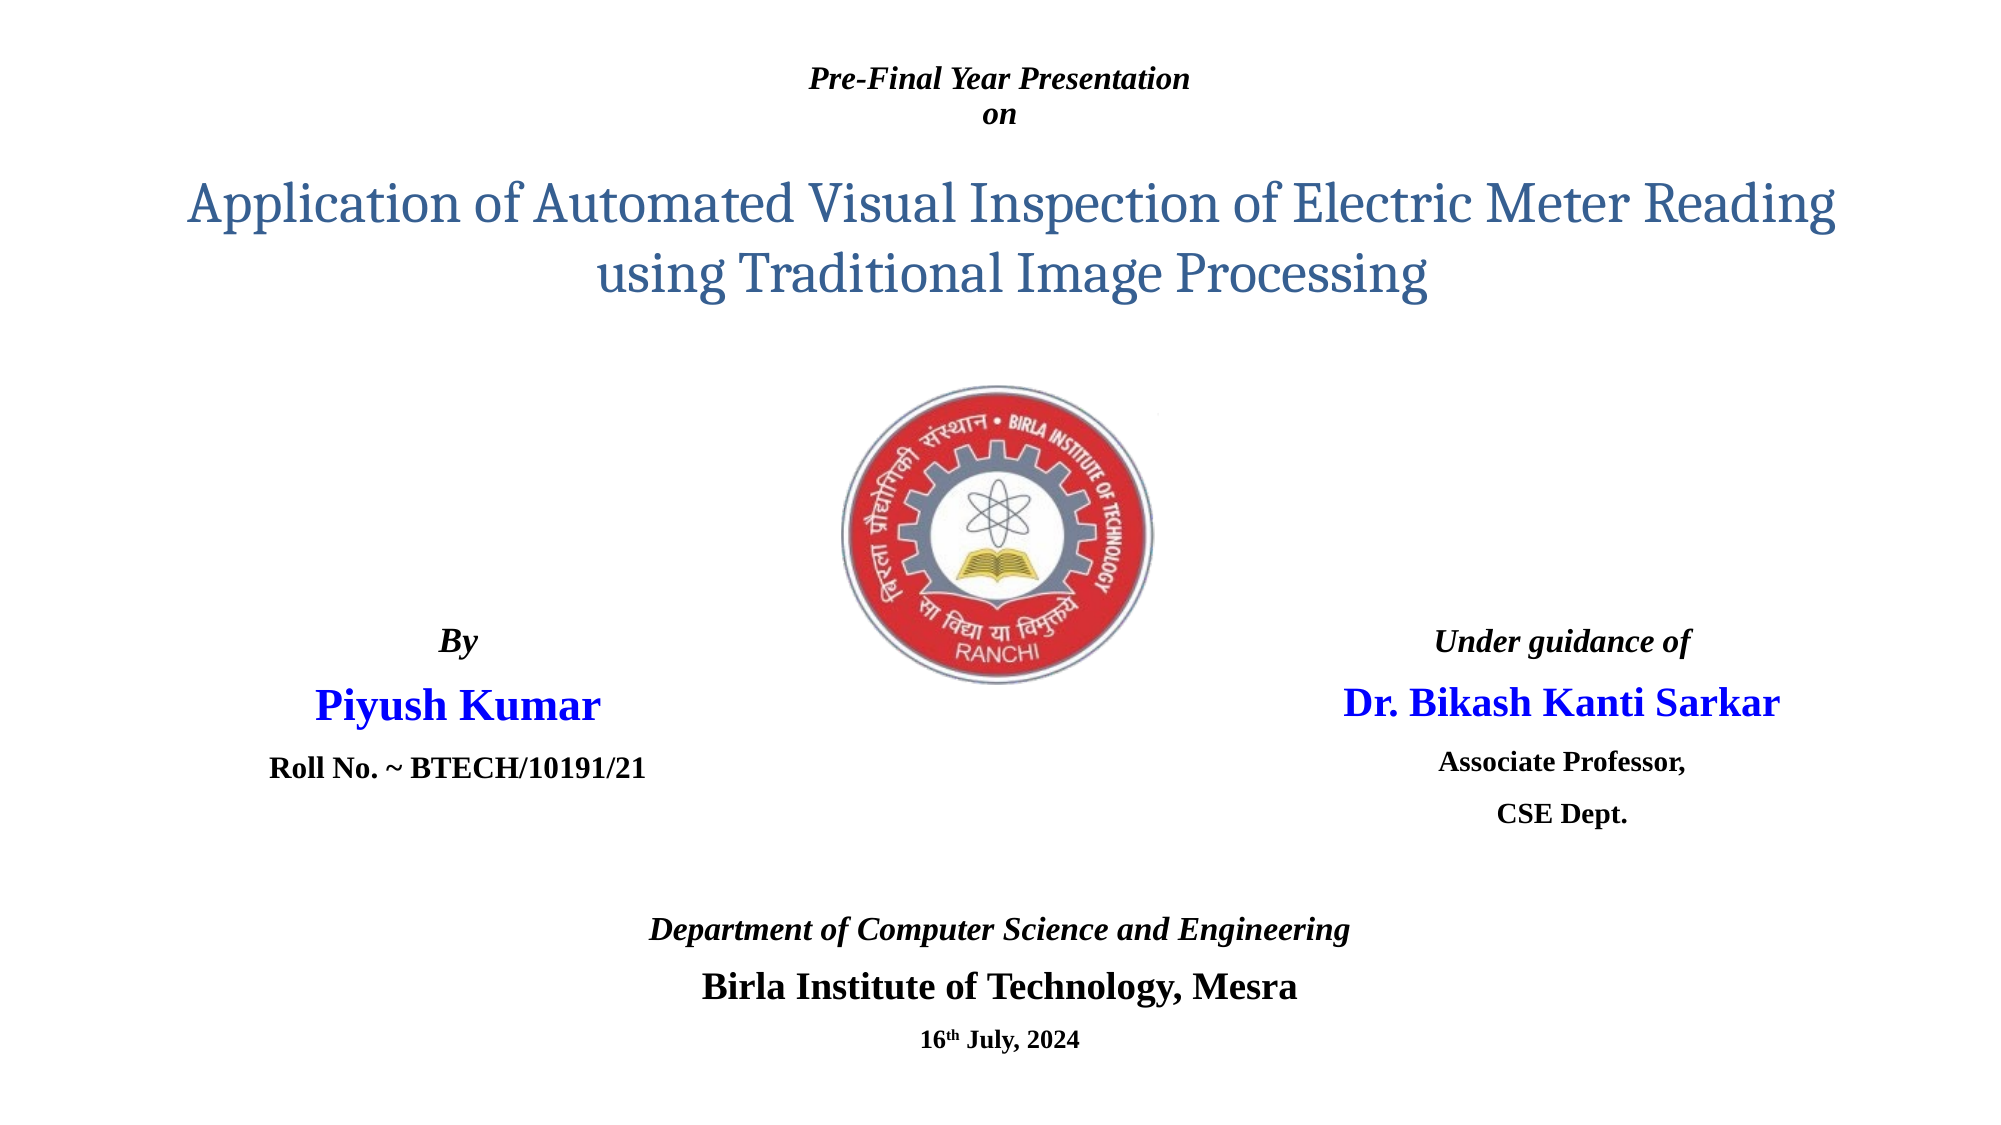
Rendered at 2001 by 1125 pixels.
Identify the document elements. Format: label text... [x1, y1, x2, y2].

subtitle By Piyush Kumar Roll No. ~ BTECH/10191/21 [158, 614, 758, 881]
text_box Department of Computer Science and Engineering Birla Institute of Technology, Mesra 16th July, 2024 [173, 904, 1826, 1125]
picture [841, 385, 1159, 685]
text_box Under guidance of Dr. Bikash Kanti Sarkar Associate Professor, CSE Dept. [1258, 616, 1866, 929]
title Pre-Final Year Presentation on [183, 53, 1817, 157]
text_box Application of Automated Visual Inspection of Electric Meter Reading using Traditional Image Processing [158, 157, 1866, 312]
